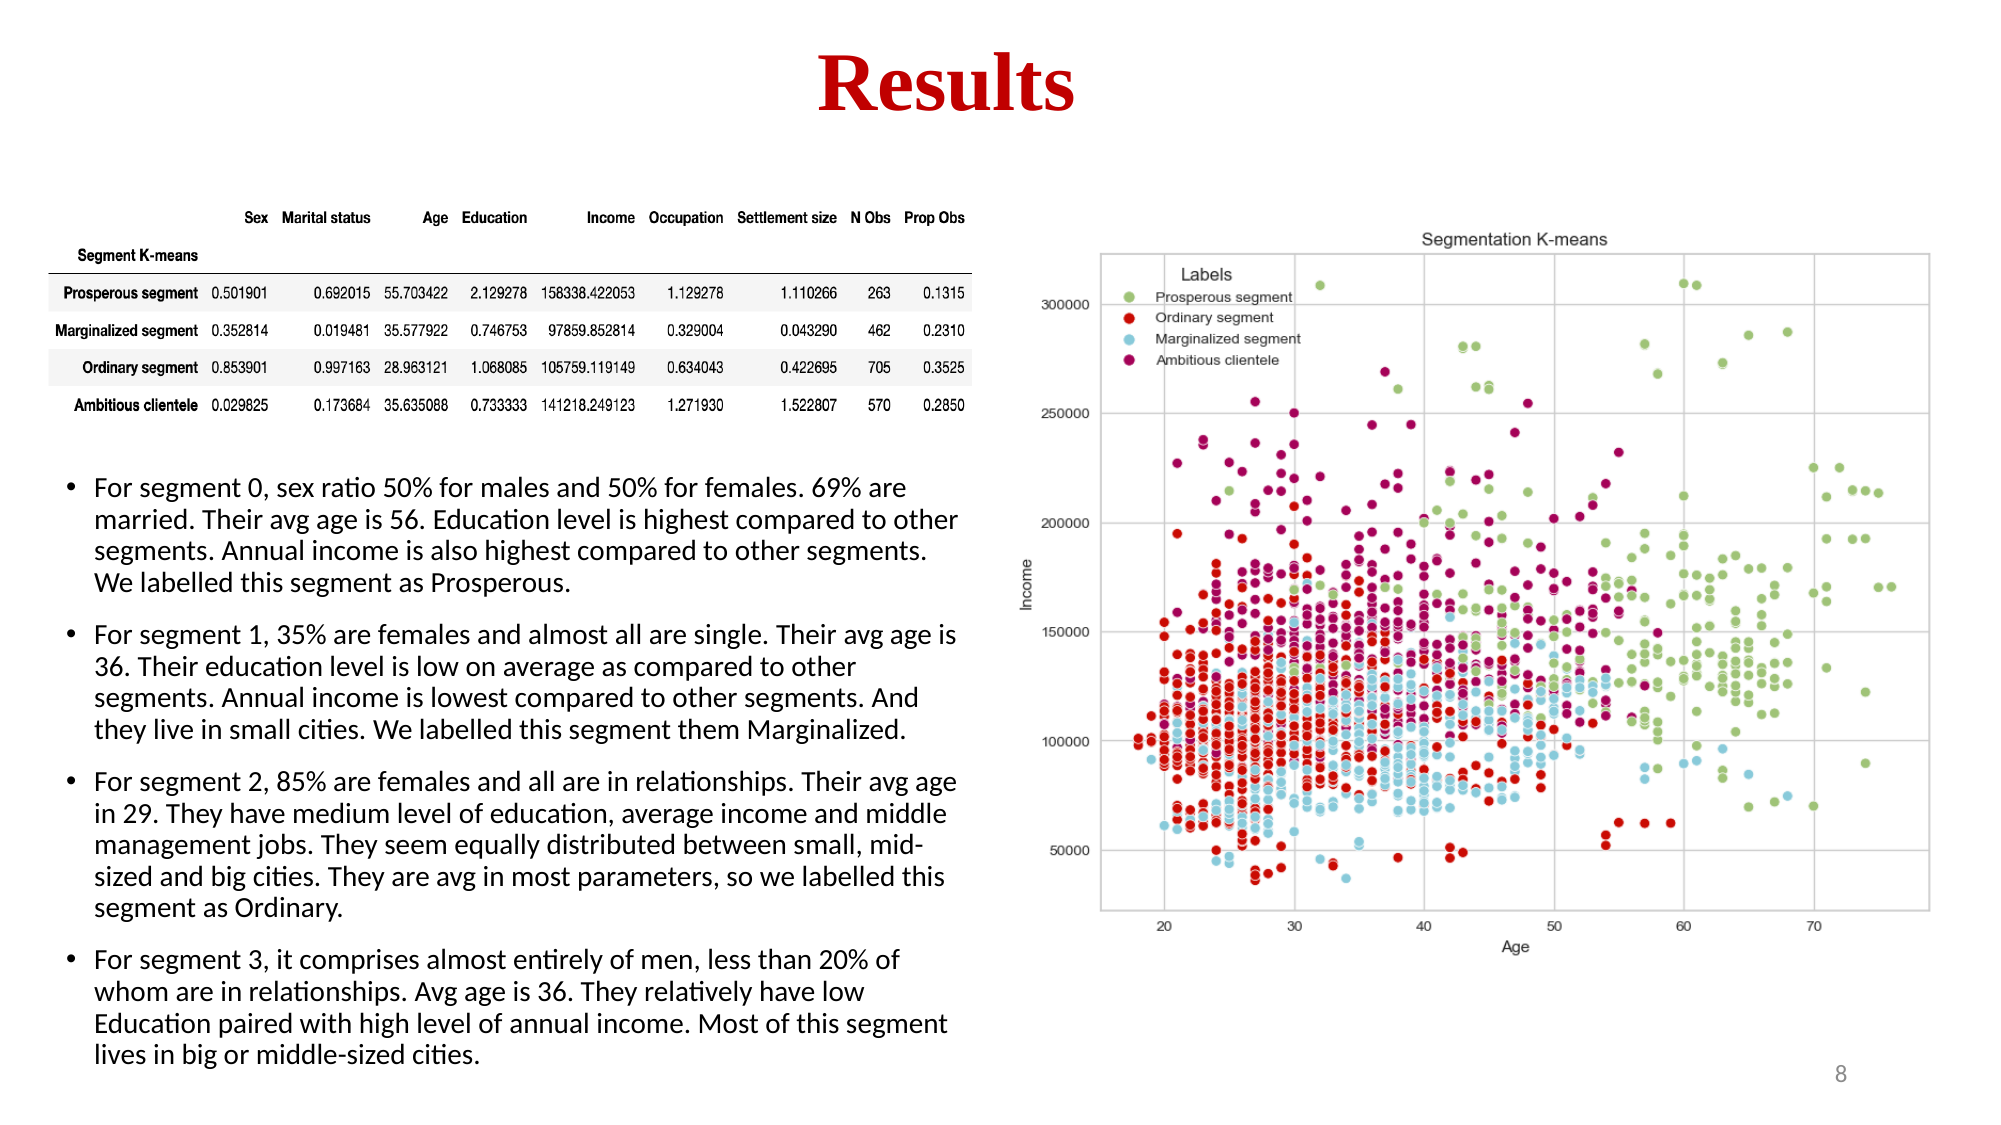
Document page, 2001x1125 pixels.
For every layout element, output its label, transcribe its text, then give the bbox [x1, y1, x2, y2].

picture [40, 199, 989, 431]
slide_number 8 [1412, 1042, 1863, 1103]
subtitle For segment 0, sex ratio 50% for males and 50% for females. 69% are married. Their avg age is 56. Education level is highest compared to other segments. Annual income is also highest compared to other segments. We labelled this segment as Prosperous. For segment 1, 35% are females and almost all are single. Their avg age is 36. Their education level is low on average as compared to other segments. Annual income is lowest compared to other segments. And they live in small cities. We labelled this segment them Marginalized. For segment 2, 85% are females and all are in relationships. Their avg age in 29. They have medium level of education, average income and middle management jobs. They seem equally distributed between small, mid-sized and big cities. They are avg in most parameters, so we labelled this segment as Ordinary. For segment 3, it comprises almost entirely of men, less than 20% of whom are in relationships. Avg age is 36. They relatively have low Education paired with high level of annual income. Most of this segment lives in big or middle-sized cities. [51, 464, 978, 1097]
picture [1009, 222, 1939, 965]
title Results [381, 28, 1513, 137]
